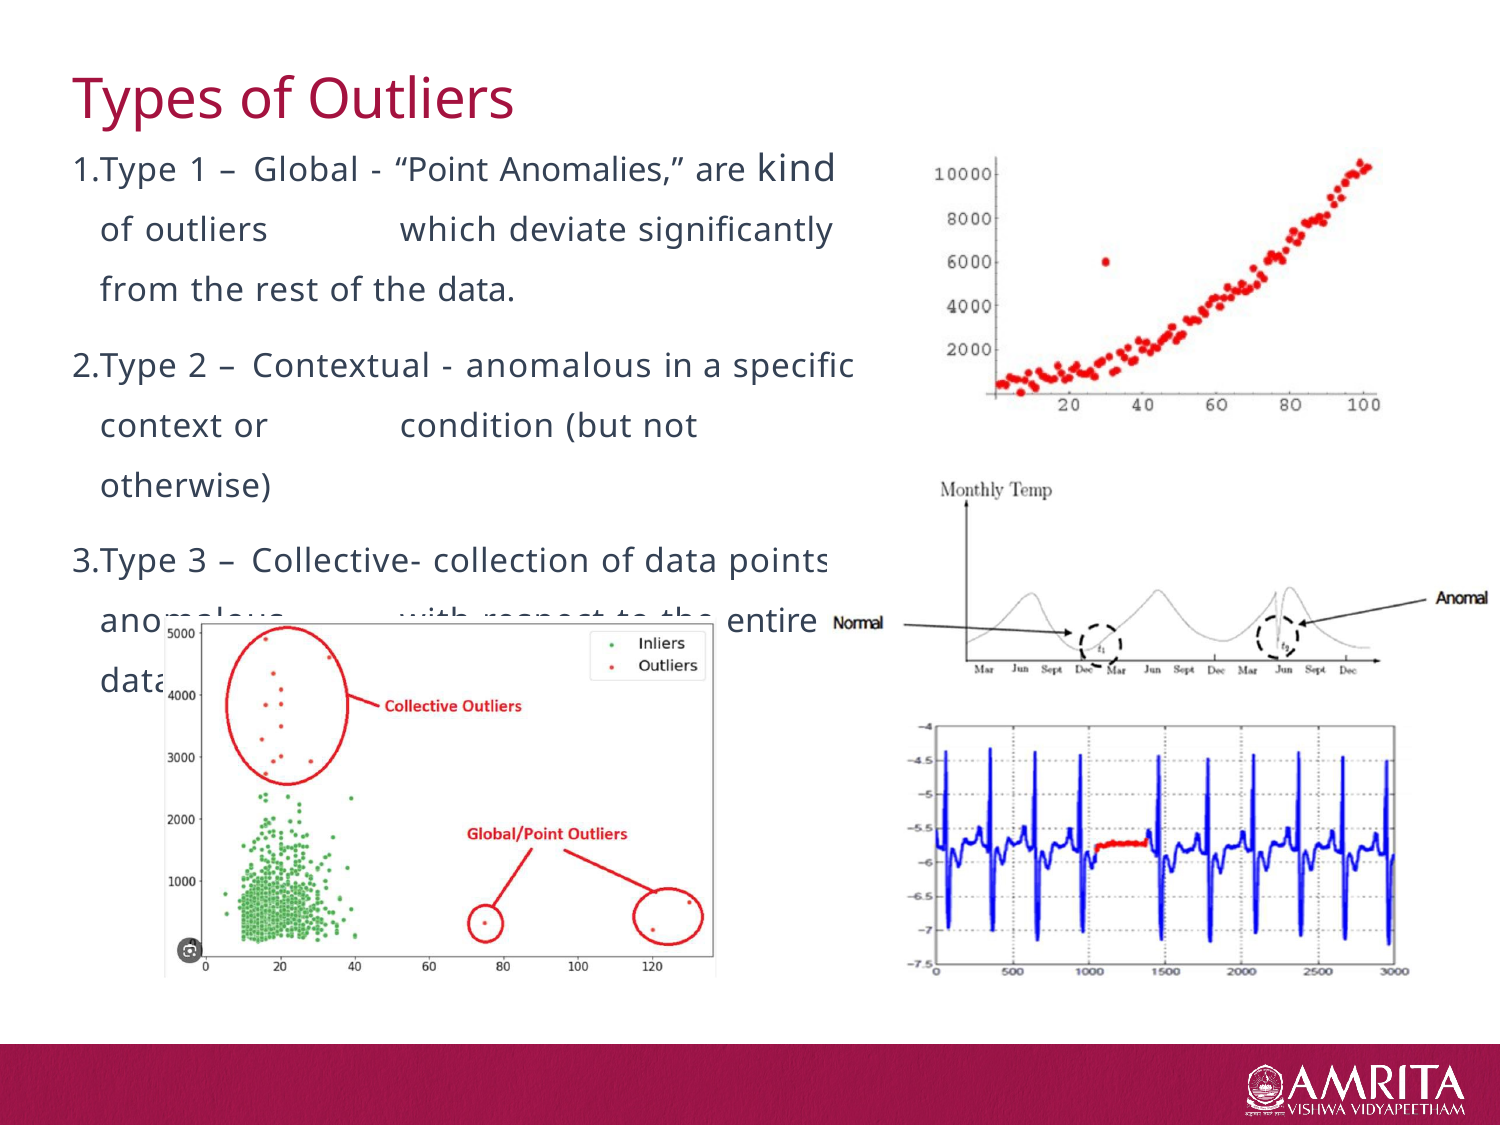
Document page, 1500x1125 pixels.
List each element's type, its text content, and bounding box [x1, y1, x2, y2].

picture [827, 478, 1489, 680]
title Types of Outliers [70, 0, 1450, 191]
picture [903, 721, 1412, 978]
picture [0, 1044, 1500, 1125]
picture [932, 147, 1383, 420]
picture [163, 616, 717, 978]
text_box Type 1 – Global - “Point Anomalies,” are kind of outliers which deviate significantly from the rest of the data. Type 2 – Contextual - anomalous in a specific context or condition (but not otherwise) Type 3 – Collective- collection of data points is anomalous with respect to the entire data set [70, 116, 886, 700]
